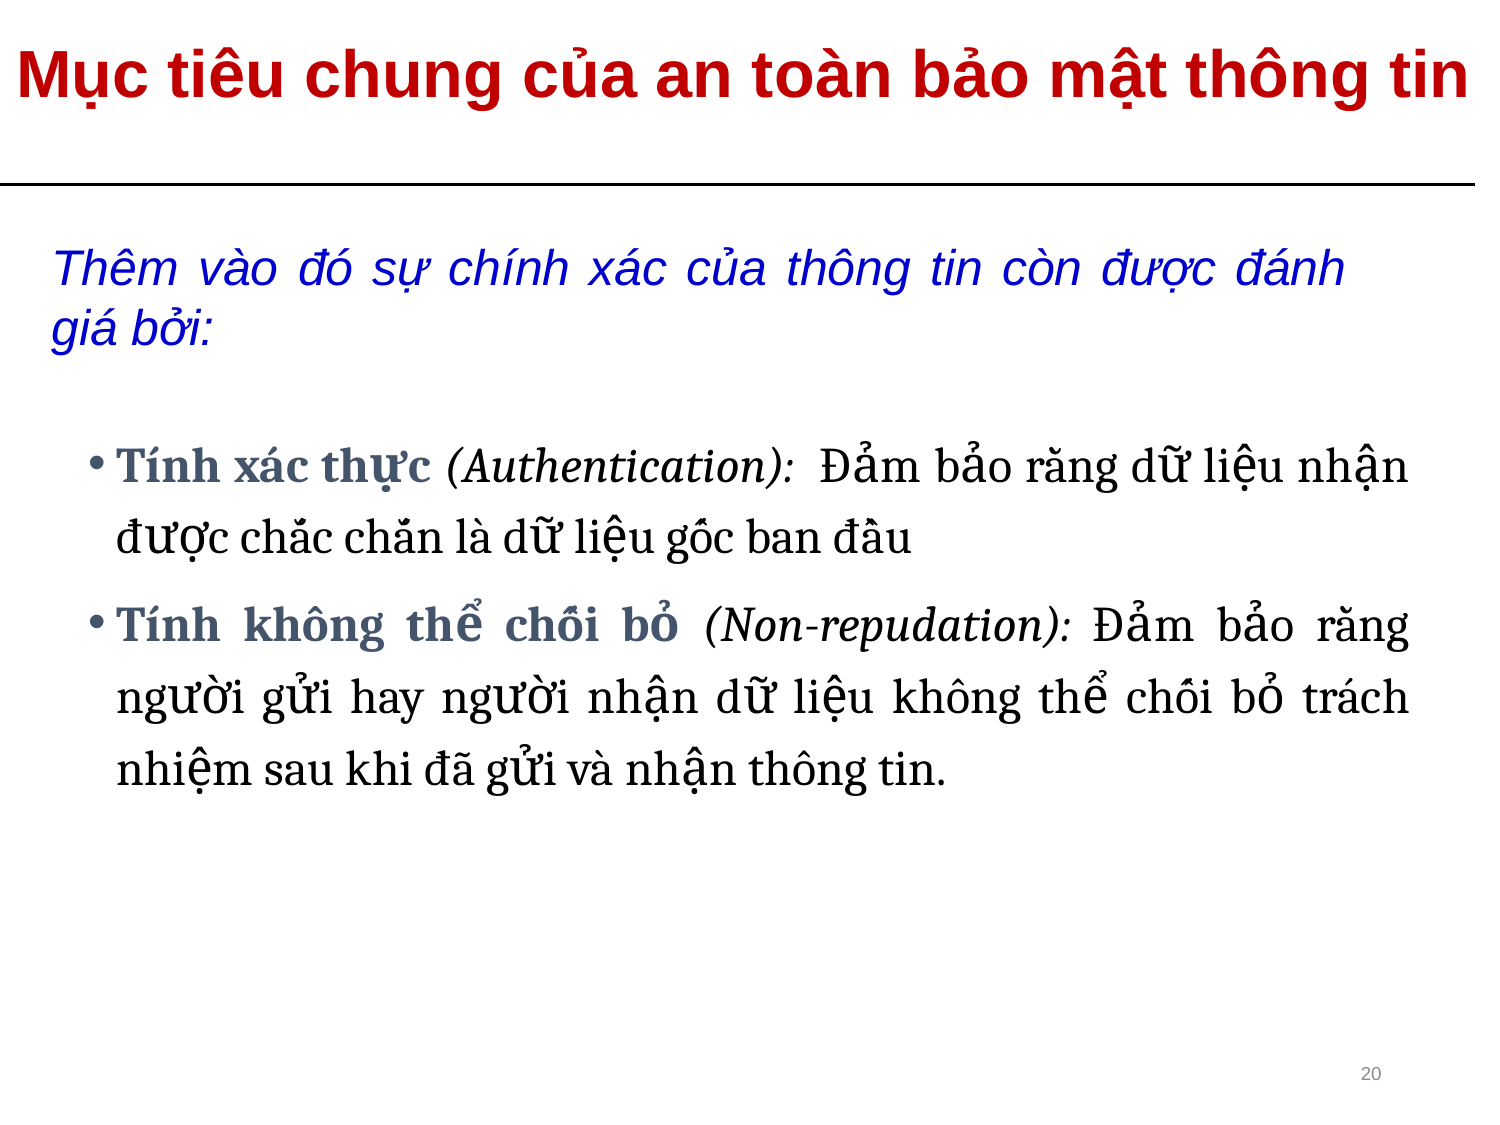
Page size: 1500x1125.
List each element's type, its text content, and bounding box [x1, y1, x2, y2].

list Tính xác thực (Authentication): Đảm bảo rằng dữ liệu nhận được chắc chắn là dữ liệu gốc ban đầu Tính không thể chối bỏ (Non-repudation): Đảm bảo rằng người gửi hay người nhận dữ liệu không thể chối bỏ trách nhiệm sau khi đã gửi và nhận thông tin. [73, 412, 1425, 768]
slide_number 20 [1059, 1042, 1397, 1103]
text_box Mục tiêu chung của an toàn bảo mật thông tin [0, 23, 1488, 119]
text_box Thêm vào đó sự chính xác của thông tin còn được đánh giá bởi: [0, 228, 1362, 364]
